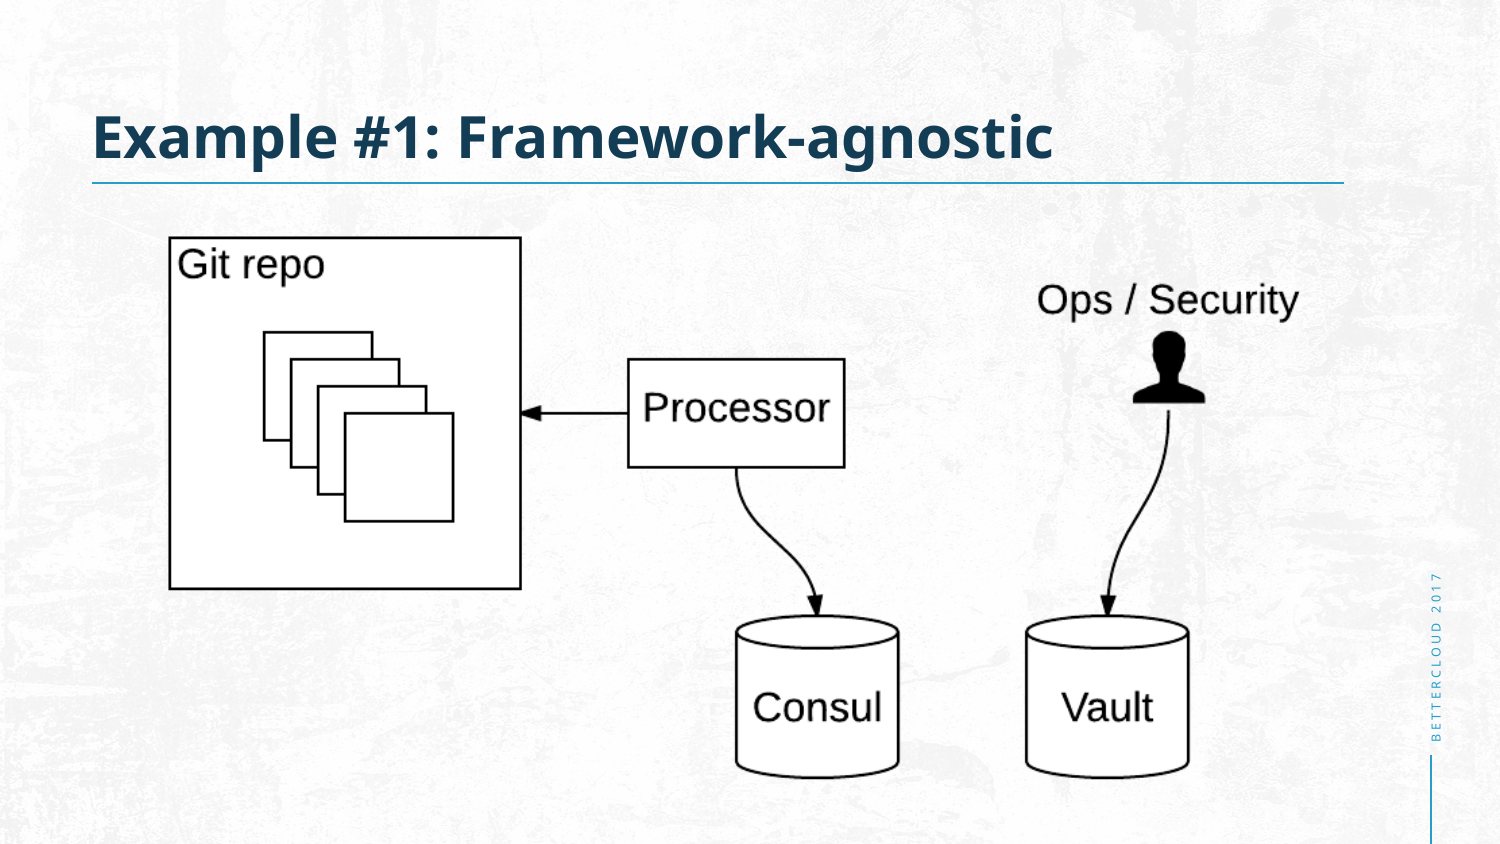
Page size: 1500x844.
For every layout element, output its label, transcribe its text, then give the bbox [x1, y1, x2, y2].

picture [116, 184, 1384, 833]
title Example #1: Framework-agnostic [76, 46, 1424, 185]
